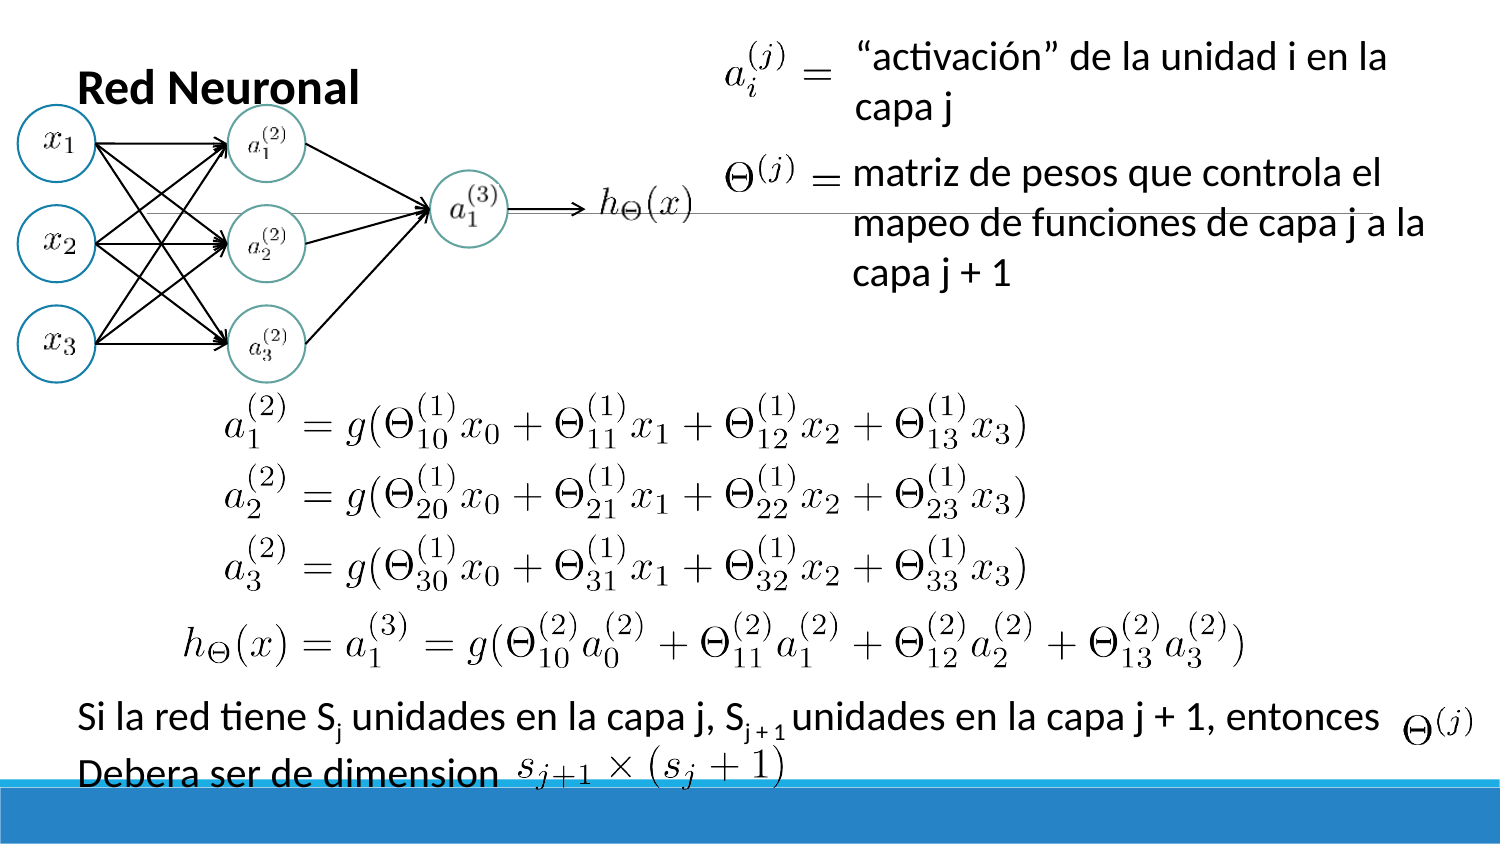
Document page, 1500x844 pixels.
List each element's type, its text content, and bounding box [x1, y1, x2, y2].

picture [224, 462, 1026, 520]
picture [224, 392, 1026, 449]
text_box Red Neuronal [62, 46, 839, 122]
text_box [17, 104, 691, 383]
text_box matriz de pesos que controla el mapeo de funciones de capa j a la capa j + 1 [837, 137, 1485, 303]
picture [724, 39, 831, 97]
picture [184, 610, 1244, 668]
text_box Si la red tiene Sj unidades en la capa j, Sj + 1 unidades en la capa j + 1, entonces Debera ser de dimension [62, 681, 1438, 803]
picture [724, 152, 841, 193]
text_box “activación” de la unidad i en la capa j [839, 21, 1488, 137]
picture [517, 745, 784, 790]
picture [224, 534, 1025, 591]
picture [1402, 705, 1473, 746]
